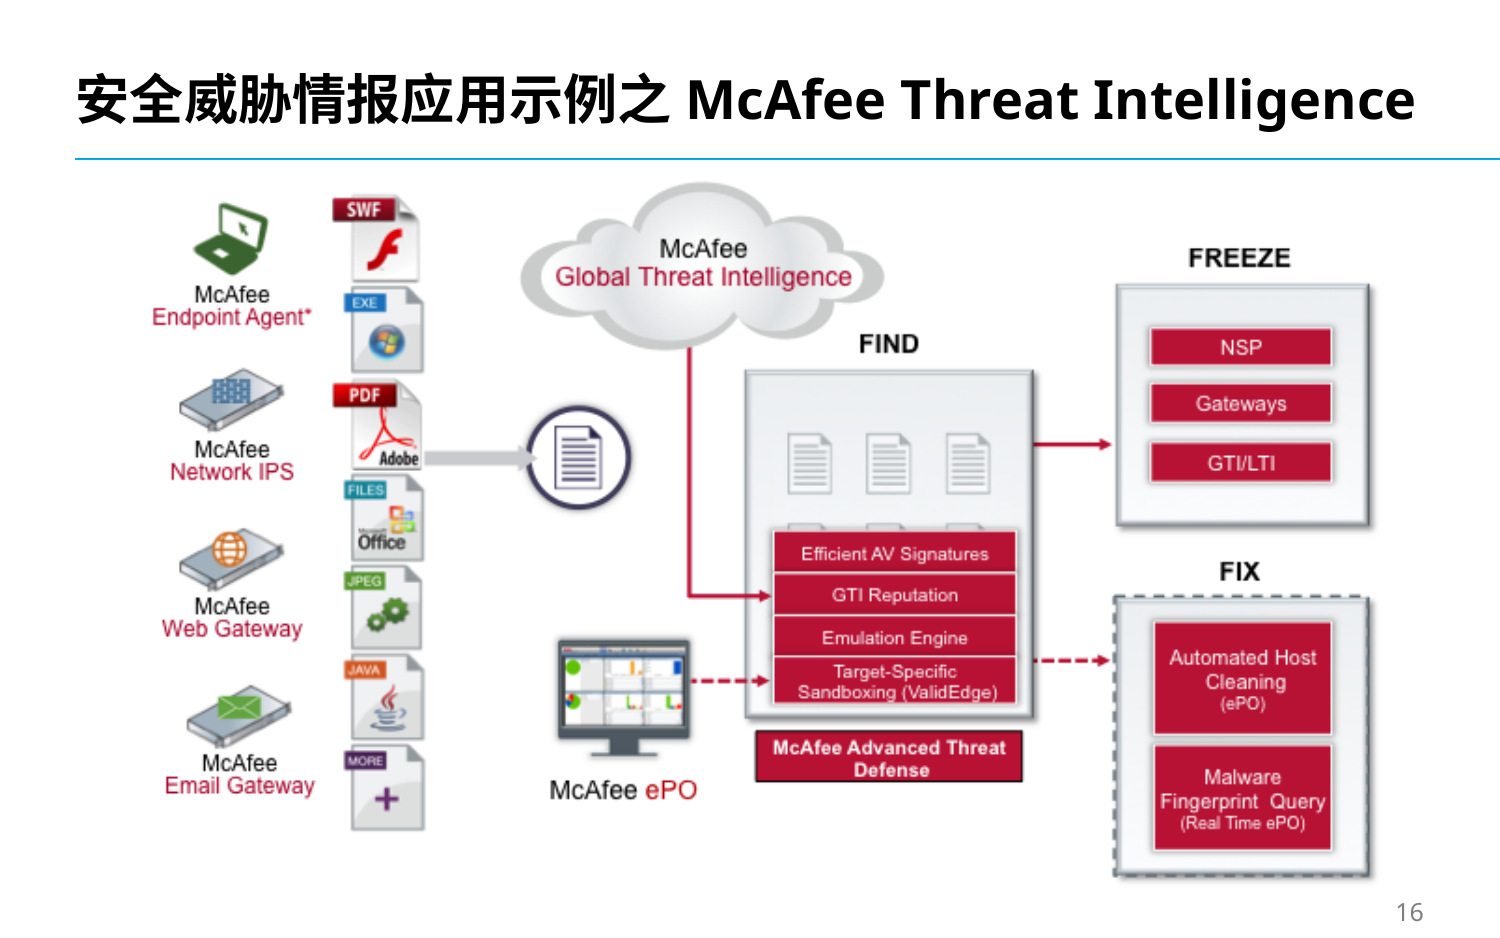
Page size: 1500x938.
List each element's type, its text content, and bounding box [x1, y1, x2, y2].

picture [122, 176, 1386, 891]
title 安全威胁情报应用示例之McAfee Threat Intelligence [75, 23, 1422, 131]
